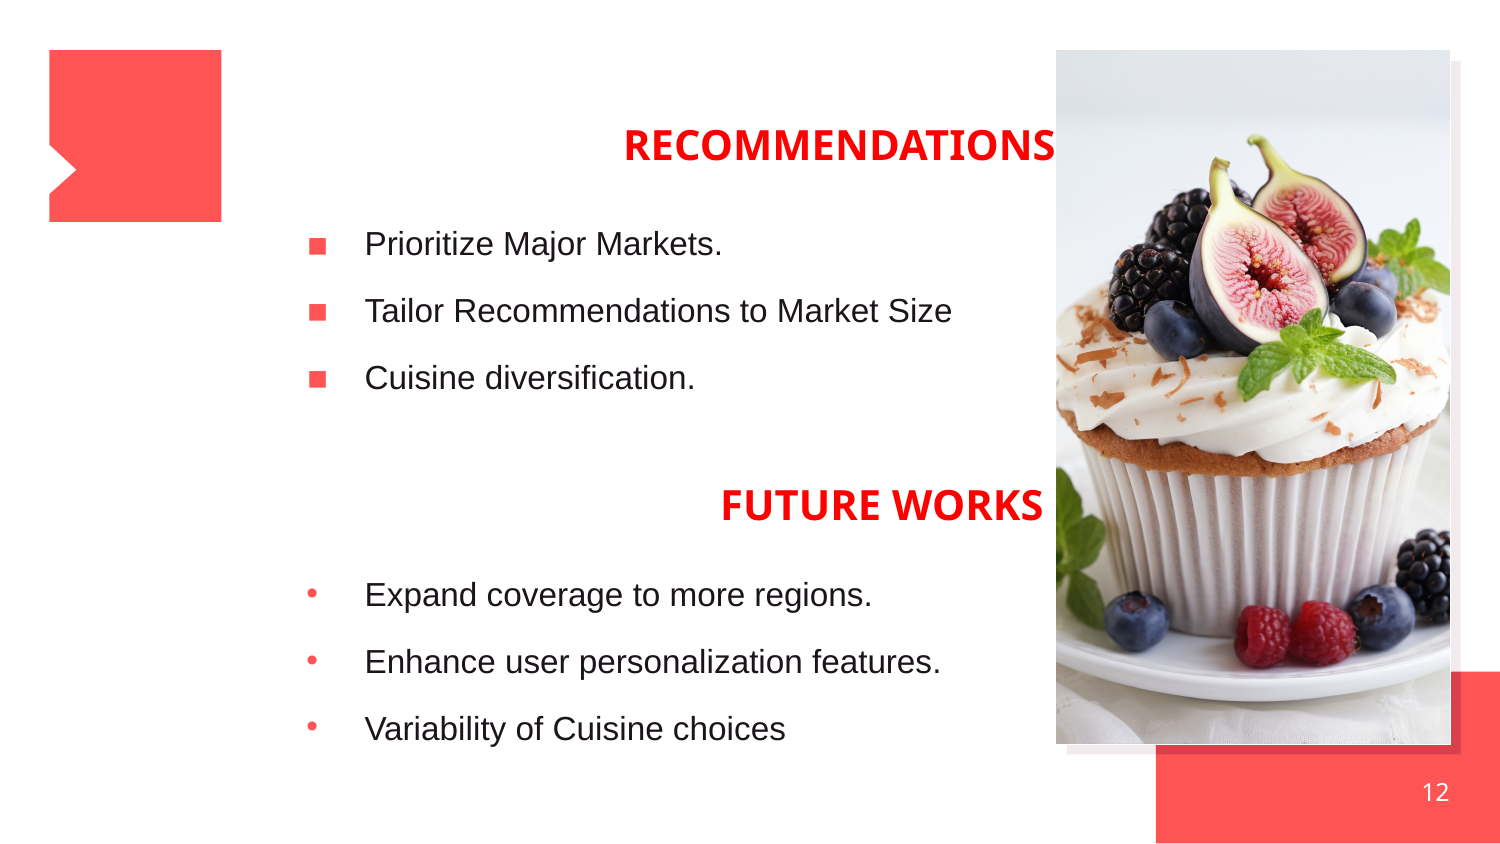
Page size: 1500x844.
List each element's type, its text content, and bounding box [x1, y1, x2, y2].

text_box Expand coverage to more regions. Enhance user personalization features. Variability of Cuisine choices [289, 567, 1052, 749]
text_box FUTURE WORKS [202, 415, 1044, 529]
list Prioritize Major Markets. Tailor Recommendations to Market Size Cuisine diversification. [289, 216, 1050, 425]
picture [1055, 49, 1451, 744]
title RECOMMENDATIONS [214, 54, 1050, 169]
slide_number 12 [1350, 751, 1450, 844]
